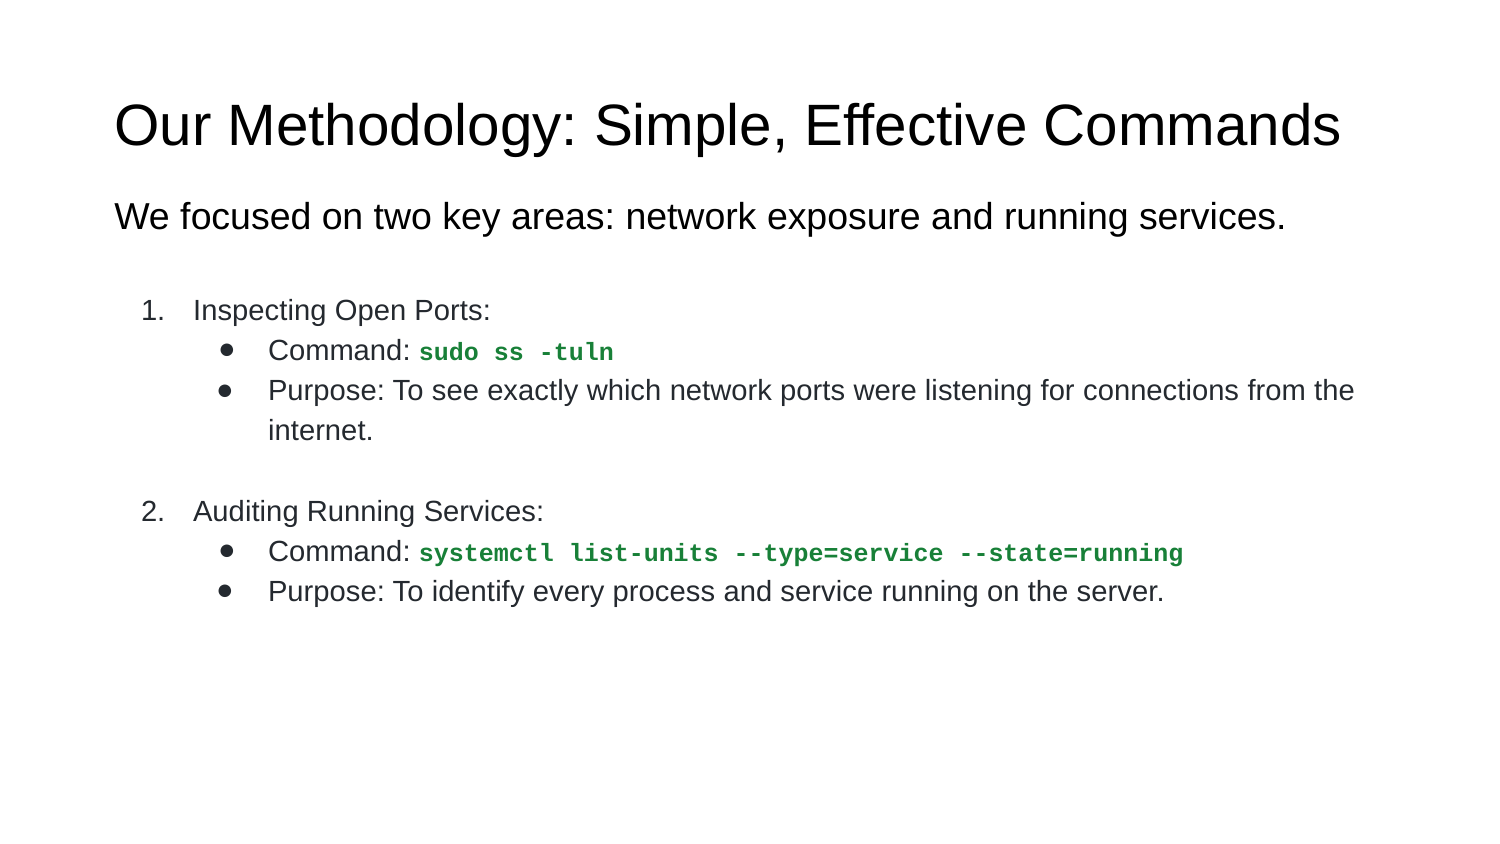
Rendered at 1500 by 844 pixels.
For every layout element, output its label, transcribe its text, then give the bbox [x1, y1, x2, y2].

text_box Inspecting Open Ports: Command: sudo ss -tuln Purpose: To see exactly which network ports were listening for connections from the internet. Auditing Running Services: Command: systemctl list-units --type=service --state=running Purpose: To identify every process and service running on the server. [103, 270, 1397, 683]
list We focused on two key areas: network exposure and running services. [103, 191, 1397, 270]
title Our Methodology: Simple, Effective Commands [103, 44, 1397, 191]
